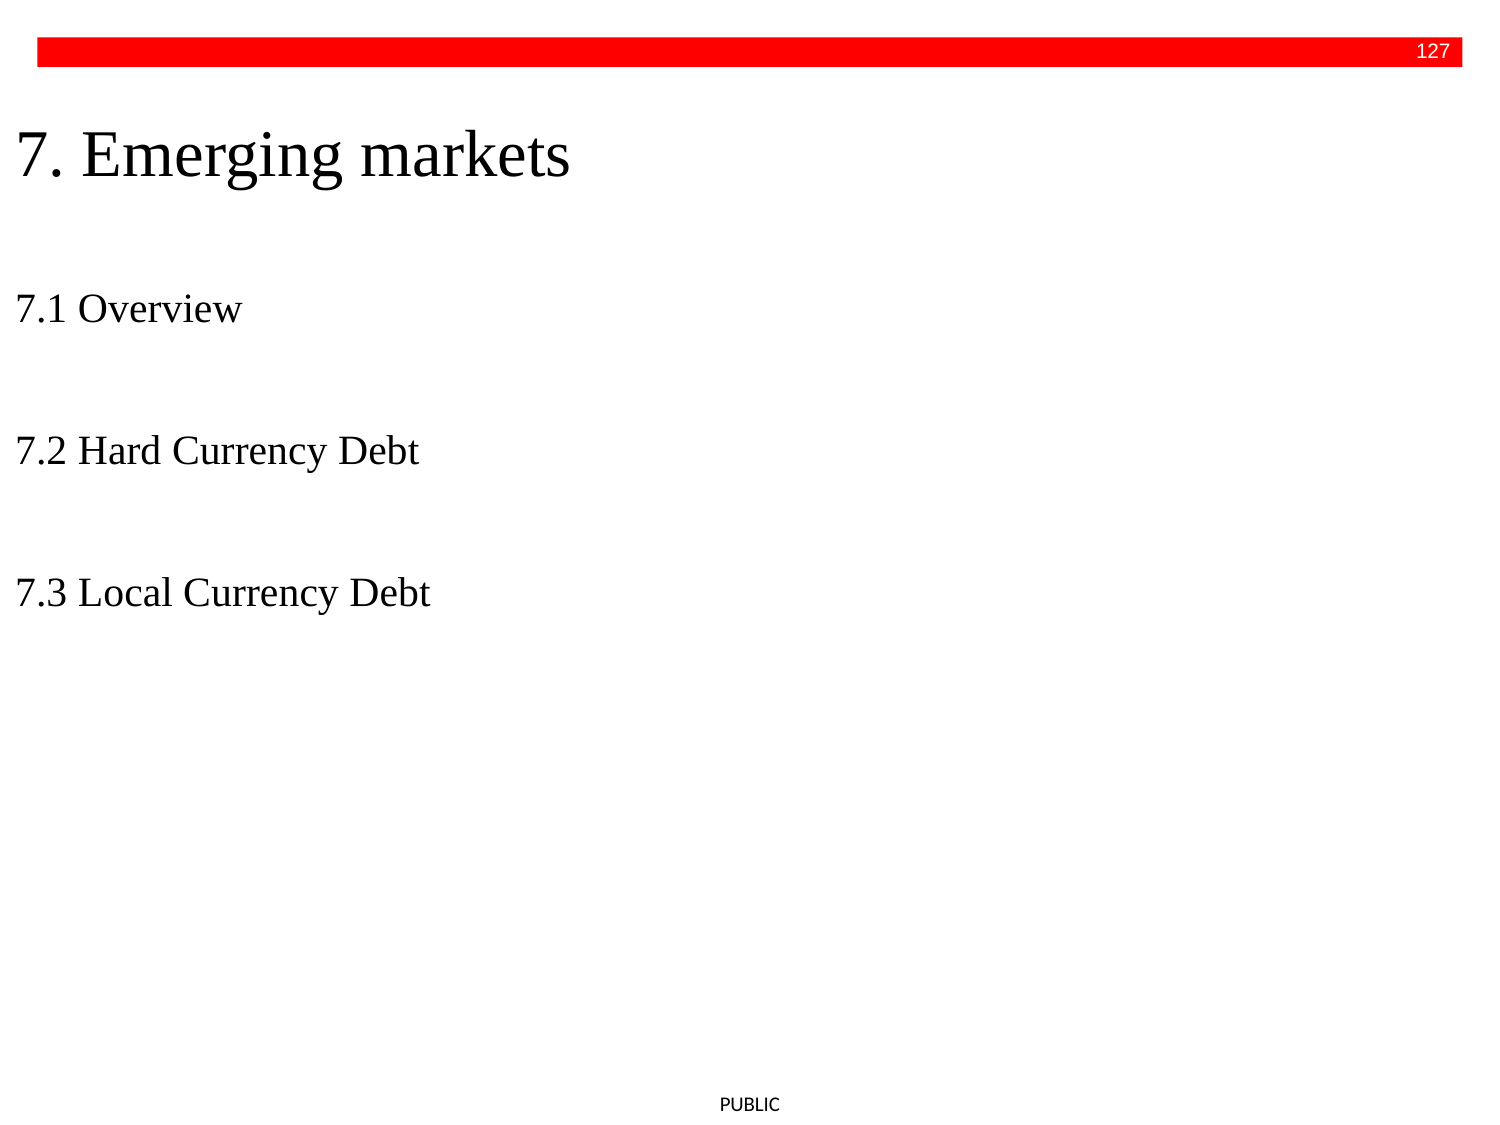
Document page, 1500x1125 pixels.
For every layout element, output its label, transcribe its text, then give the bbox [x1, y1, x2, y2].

text_box 7. Emerging markets 7.1 Overview 7.2 Hard Currency Debt 7.3 Local Currency Debt [0, 101, 1475, 792]
footer [512, 1042, 988, 1103]
